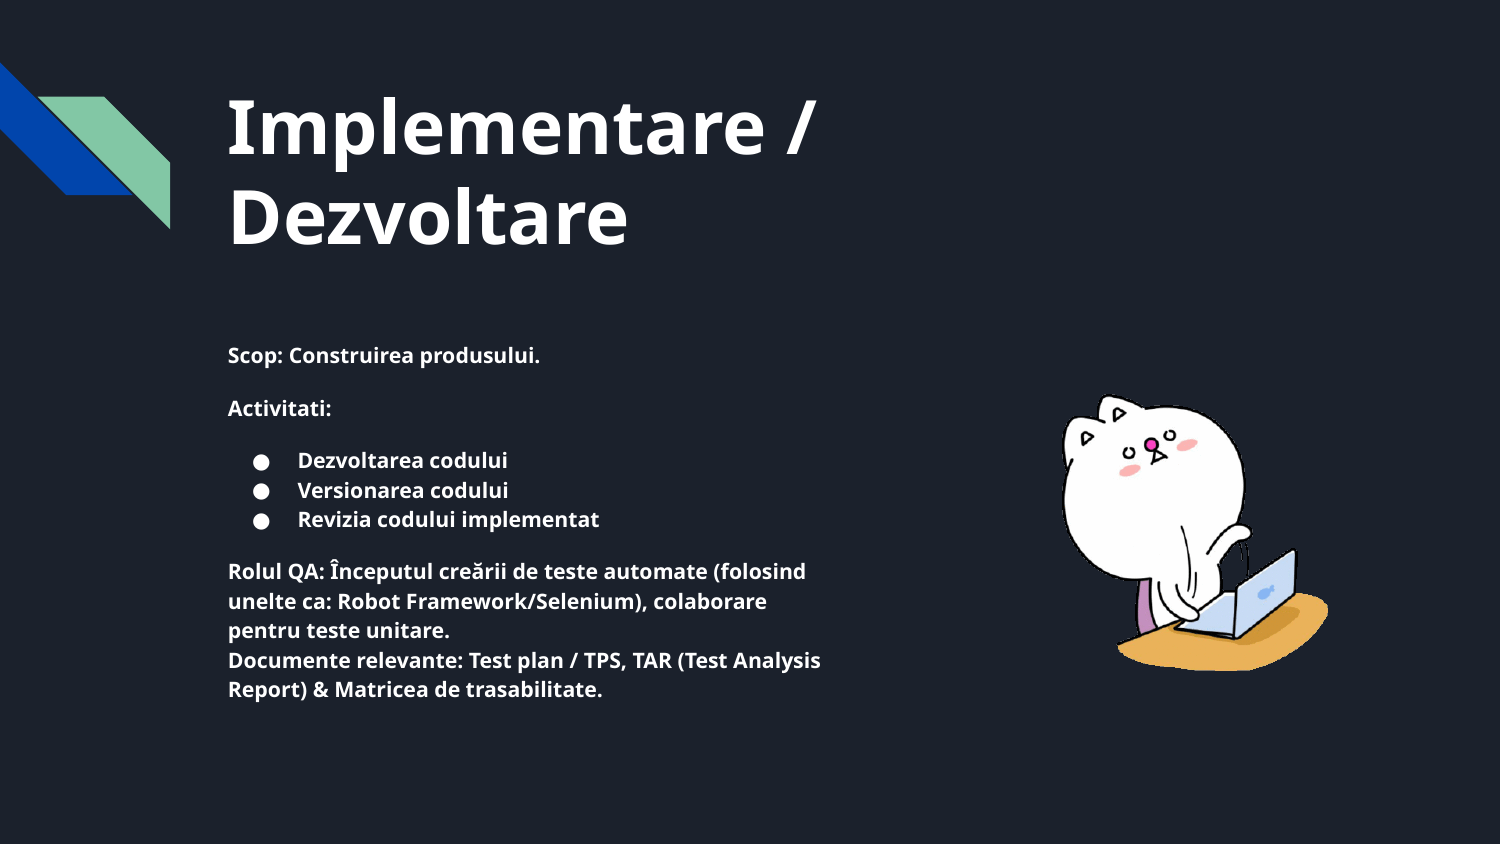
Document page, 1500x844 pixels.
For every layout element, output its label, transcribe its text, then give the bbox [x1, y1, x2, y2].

list Scop: Construirea produsului. Activitati: Dezvoltarea codului Versionarea codului Revizia codului implementat Rolul QA: Începutul creării de teste automate (folosind unelte ca: Robot Framework/Selenium), colaborare pentru teste unitare. Documente relevante: Test plan / TPS, TAR (Test Analysis Report) & Matricea de trasabilitate. [212, 323, 836, 720]
picture [995, 334, 1370, 709]
title Implementare / Dezvoltare [212, 64, 1123, 310]
